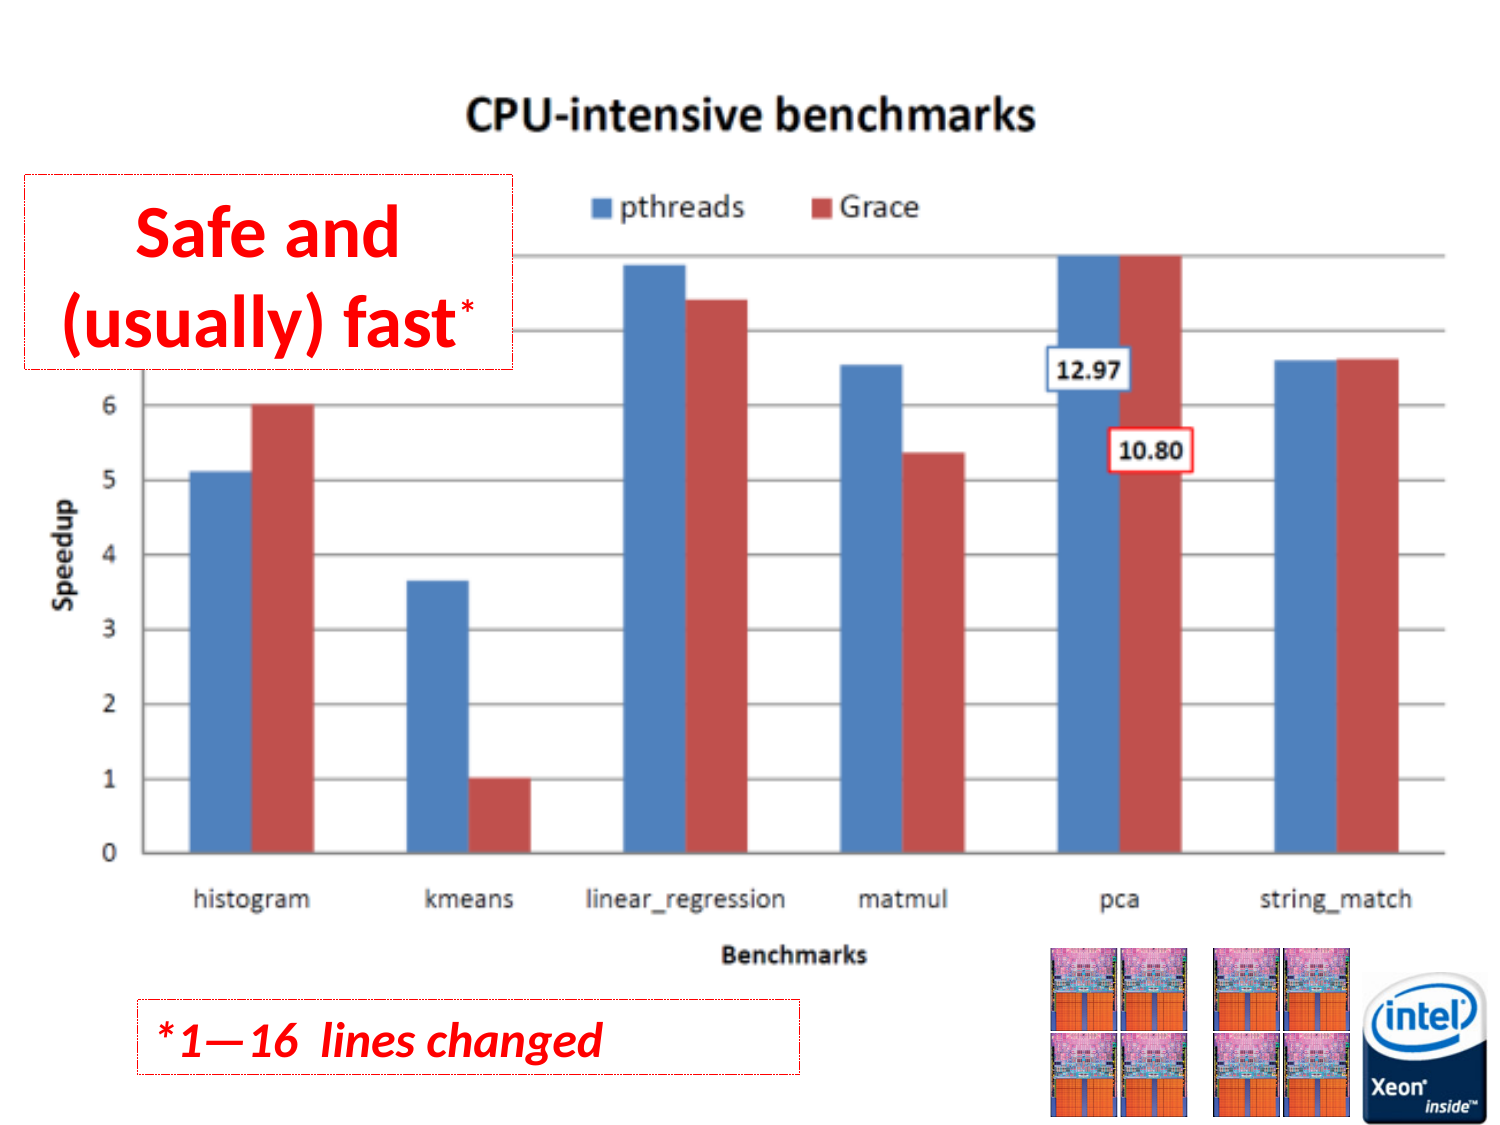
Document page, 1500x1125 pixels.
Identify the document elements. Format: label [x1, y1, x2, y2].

picture [46, 89, 1488, 1125]
text_box [137, 999, 800, 1075]
text_box [24, 174, 46, 370]
text_box [1050, 947, 1351, 1117]
